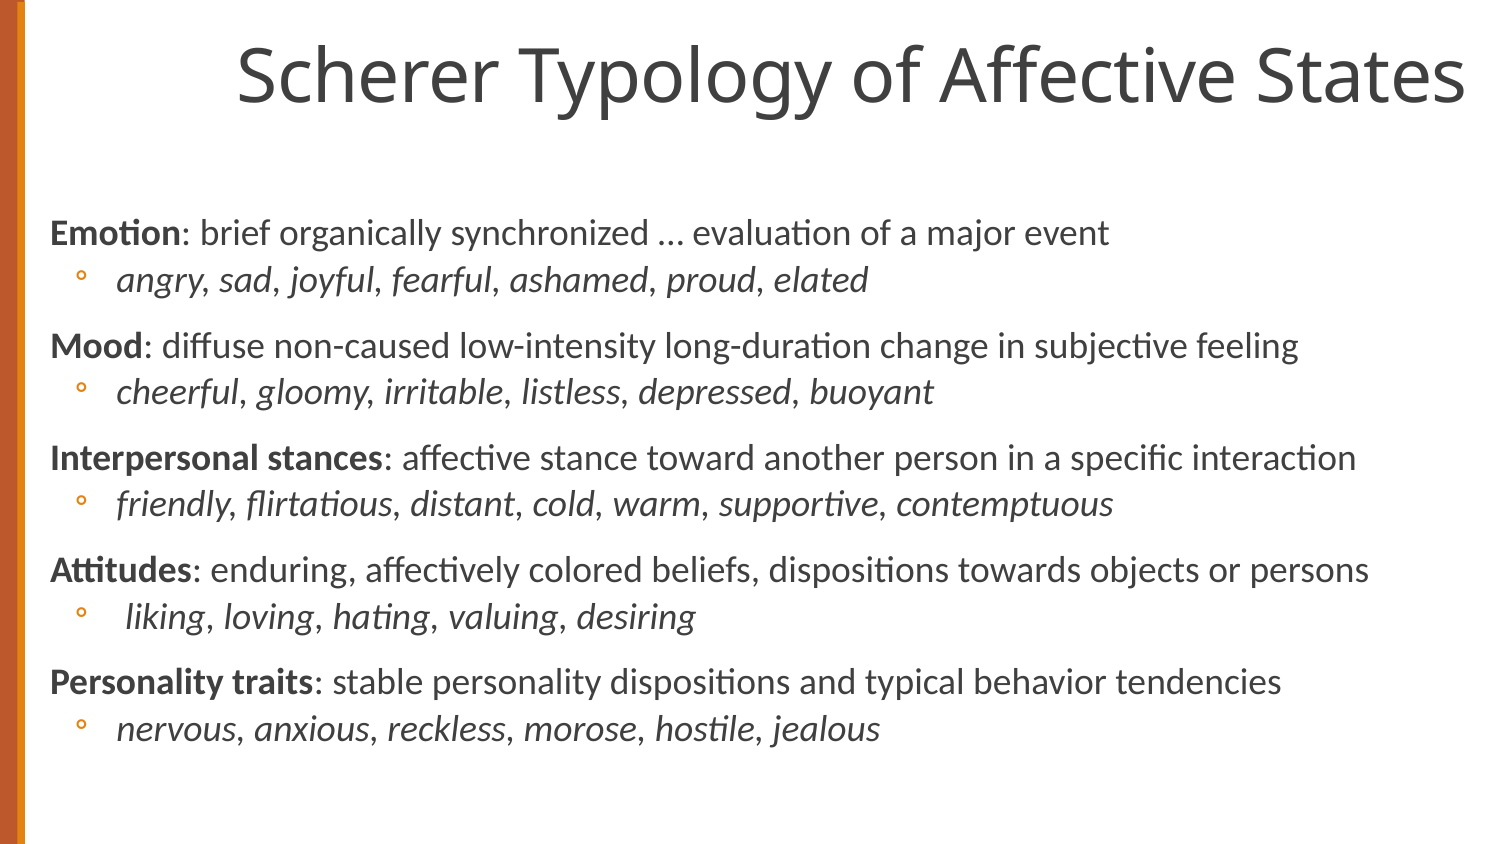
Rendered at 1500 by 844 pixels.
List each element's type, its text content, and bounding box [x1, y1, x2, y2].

list Emotion: brief organically synchronized … evaluation of a major event angry, sad, joyful, fearful, ashamed, proud, elated Mood: diffuse non-caused low-intensity long-duration change in subjective feeling cheerful, gloomy, irritable, listless, depressed, buoyant Interpersonal stances: affective stance toward another person in a specific interaction friendly, flirtatious, distant, cold, warm, supportive, contemptuous Attitudes: enduring, affectively colored beliefs, dispositions towards objects or persons liking, loving, hating, valuing, desiring Personality traits: stable personality dispositions and typical behavior tendencies nervous, anxious, reckless, morose, hostile, jealous [50, 205, 1488, 844]
title Scherer Typology of Affective States [221, 0, 1497, 125]
